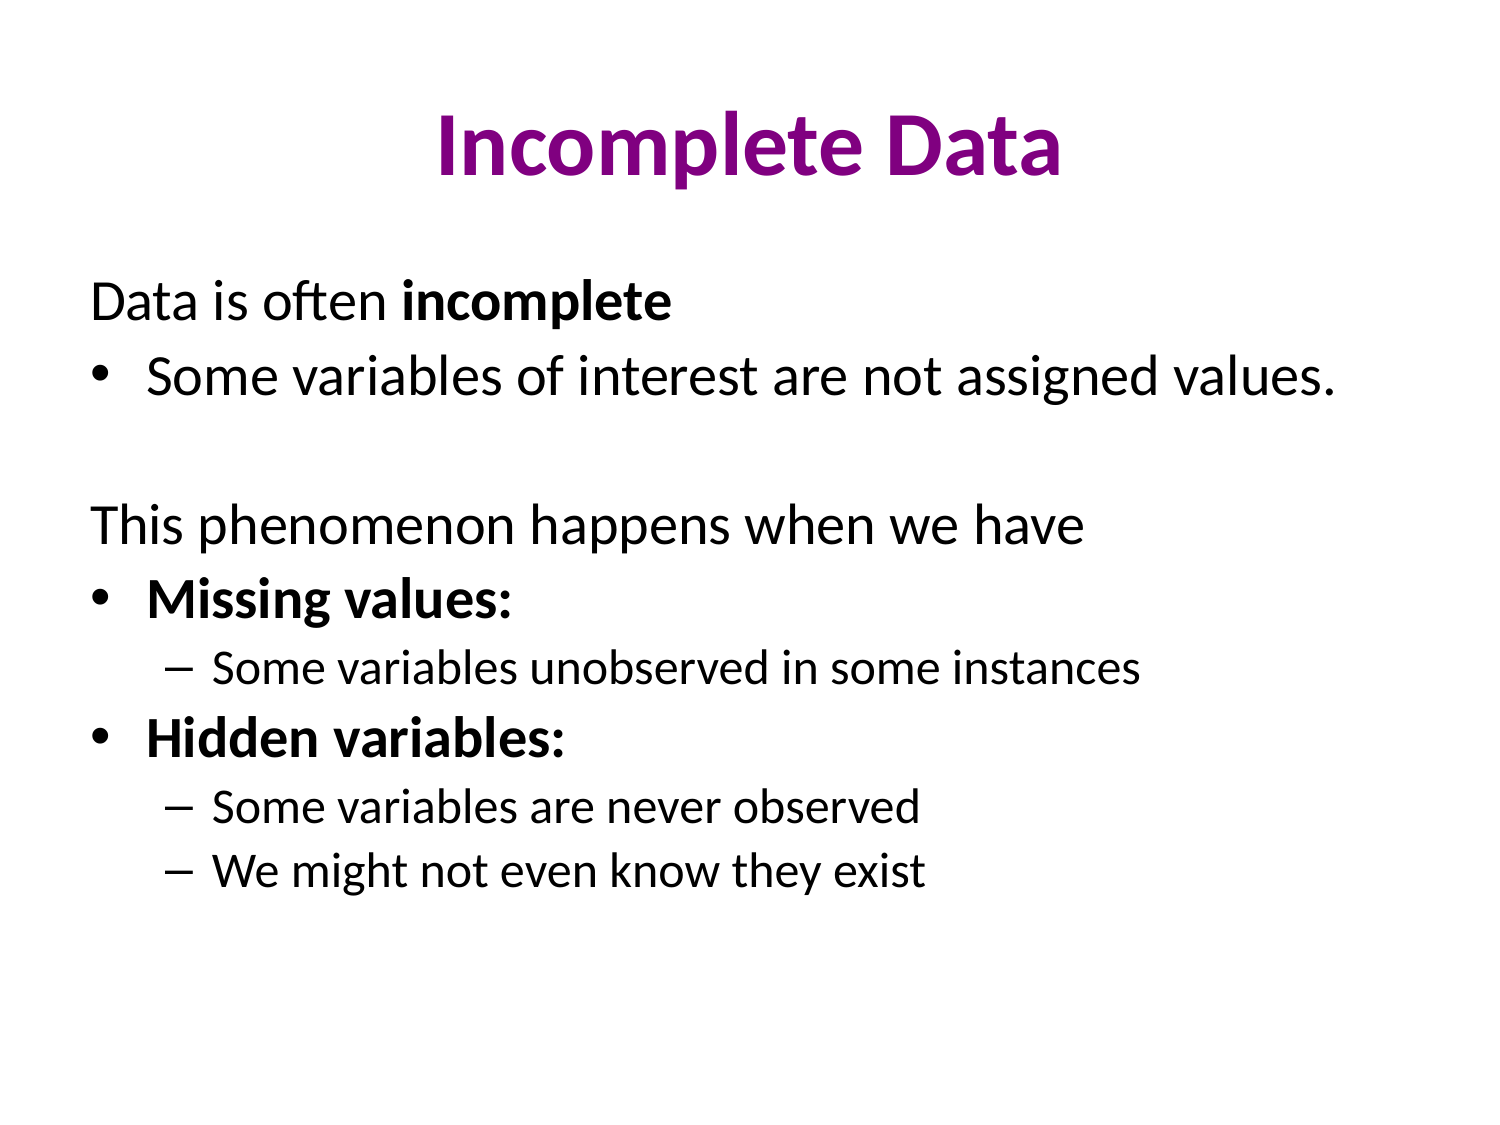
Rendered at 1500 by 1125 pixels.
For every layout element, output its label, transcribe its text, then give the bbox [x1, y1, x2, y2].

list Data is often incomplete Some variables of interest are not assigned values. This phenomenon happens when we have Missing values: Some variables unobserved in some instances Hidden variables: Some variables are never observed We might not even know they exist [75, 262, 1425, 1005]
title Incomplete Data [75, 45, 1425, 233]
